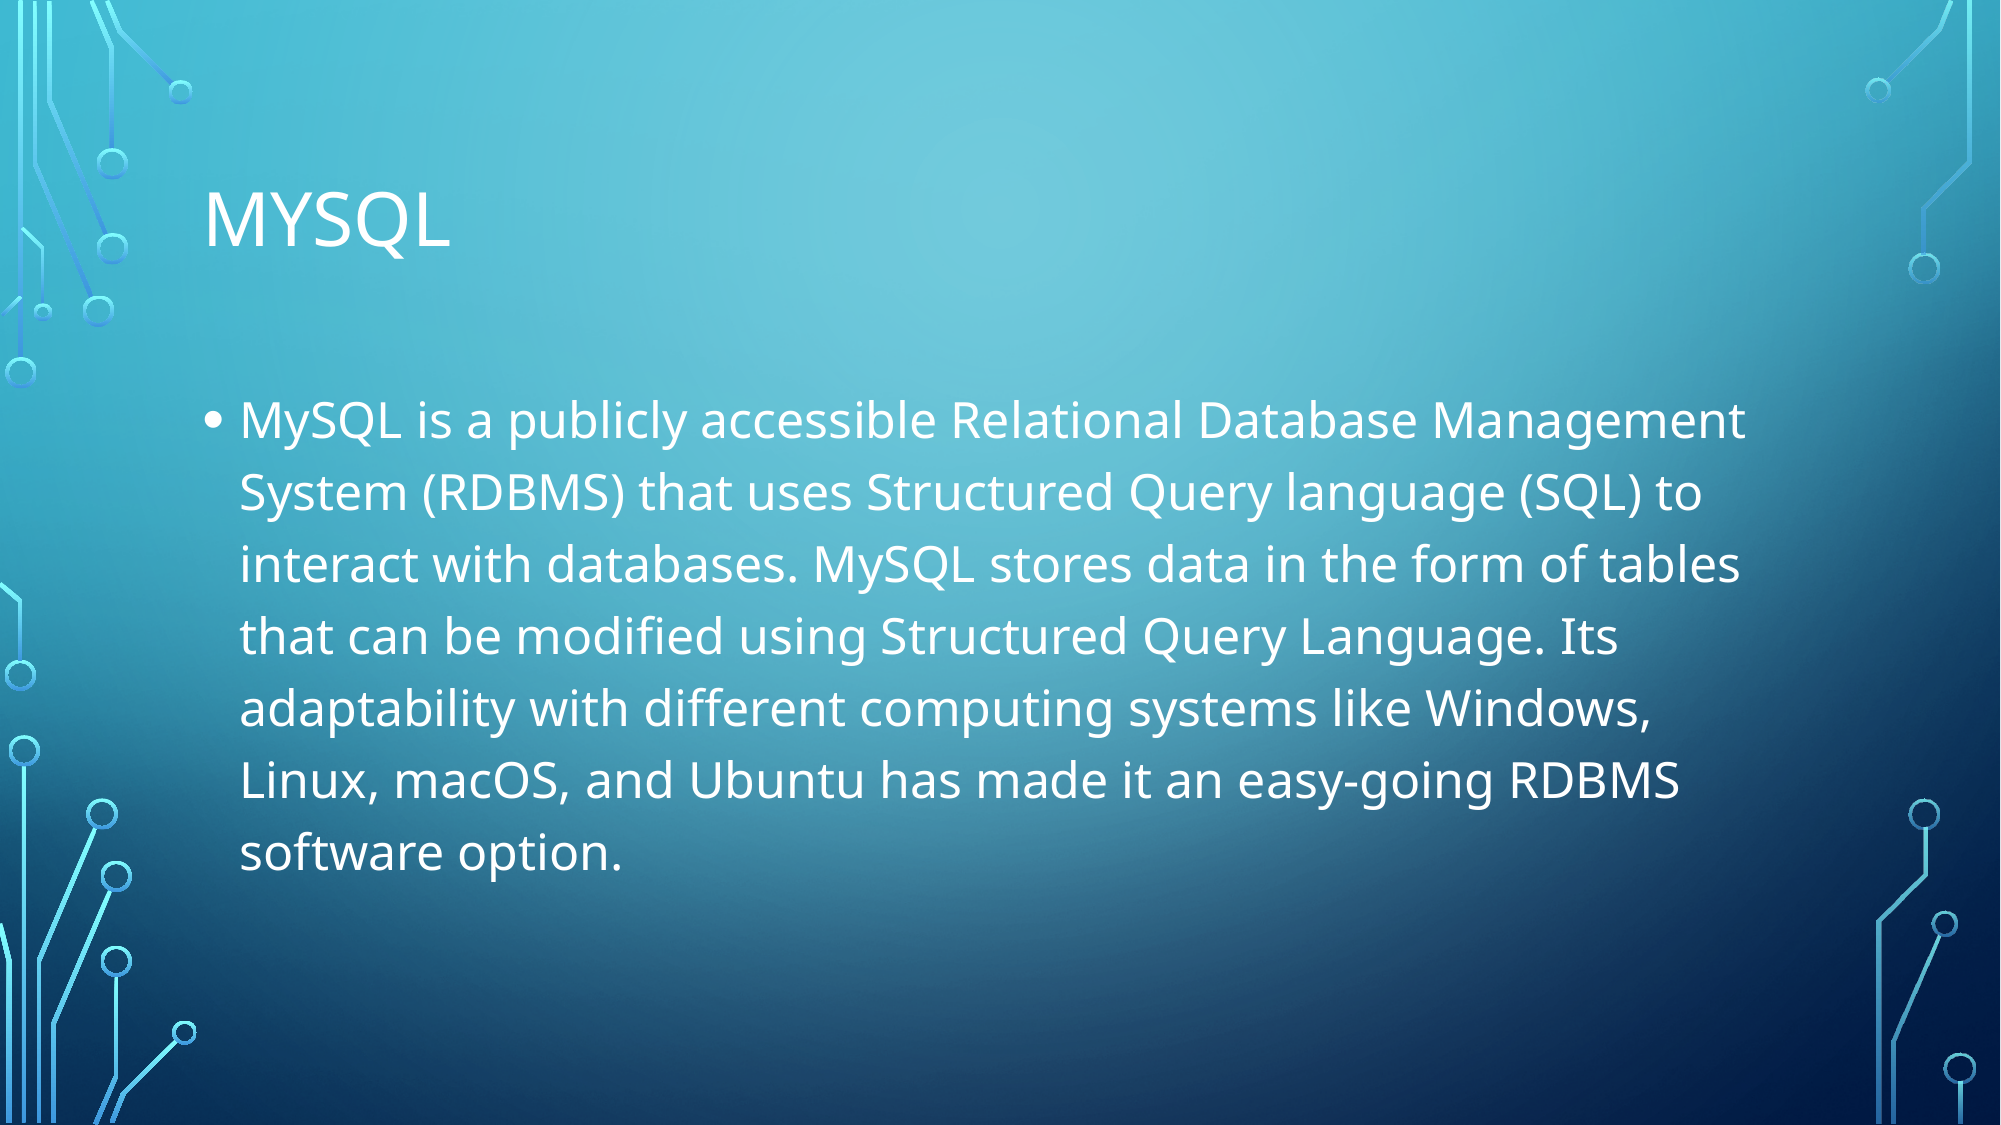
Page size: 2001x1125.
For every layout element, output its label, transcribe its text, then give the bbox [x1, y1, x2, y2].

list MySQL is a publicly accessible Relational Database Management System (RDBMS) that uses Structured Query language (SQL) to interact with databases. MySQL stores data in the form of tables that can be modified using Structured Query Language. Its adaptability with different computing systems like Windows, Linux, macOS, and Ubuntu has made it an easy-going RDBMS software option. [187, 369, 1813, 950]
title MySQl [187, 101, 1813, 344]
